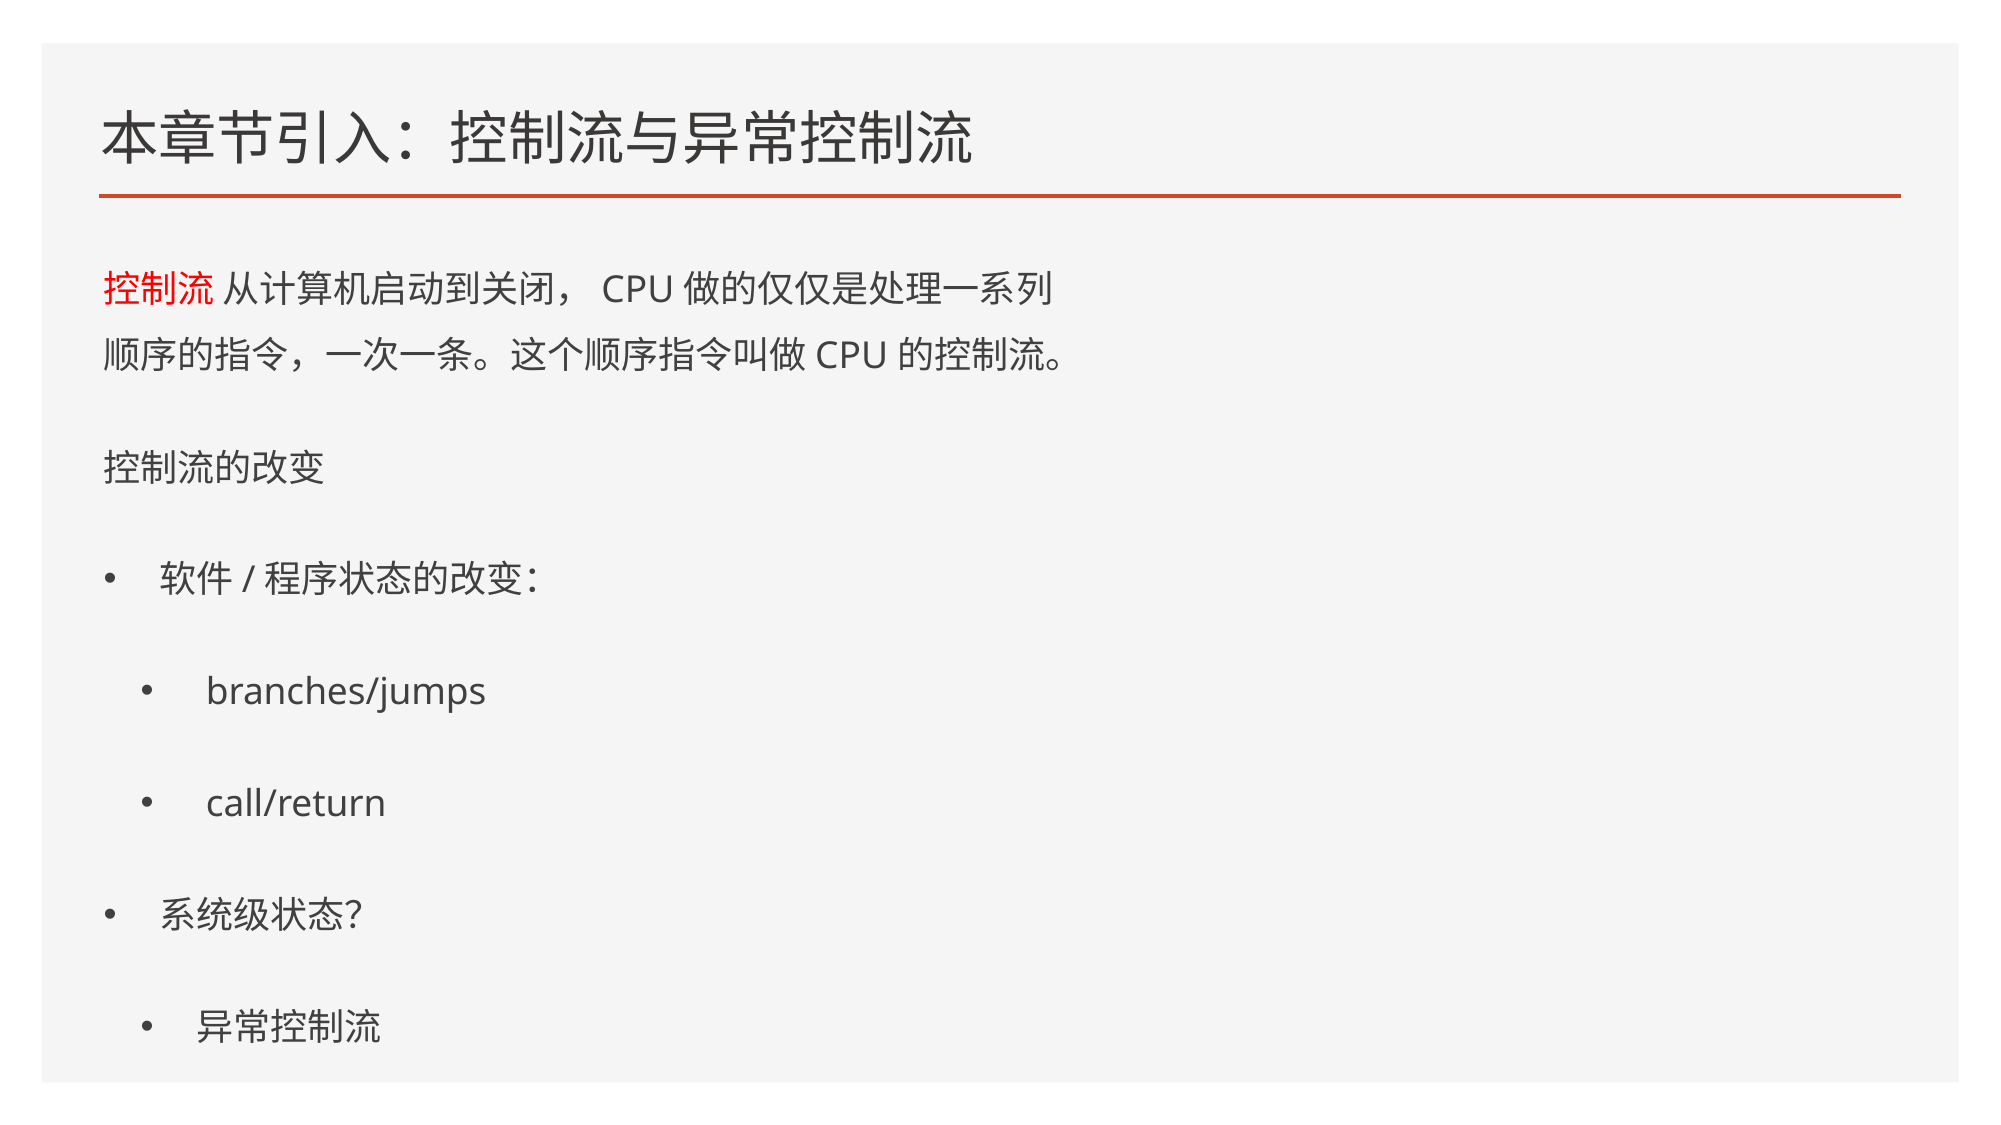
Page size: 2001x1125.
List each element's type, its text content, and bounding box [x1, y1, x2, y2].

list 控制流 从计算机启动到关闭，CPU做的仅仅是处理一系列顺序的指令，一次一条。这个顺序指令叫做CPU的控制流。 控制流的改变 软件/程序状态的改变： branches/jumps call/return 系统级状态？ 异常控制流 [88, 235, 1074, 1074]
title 本章节引入：控制流与异常控制流 [85, 73, 1214, 179]
